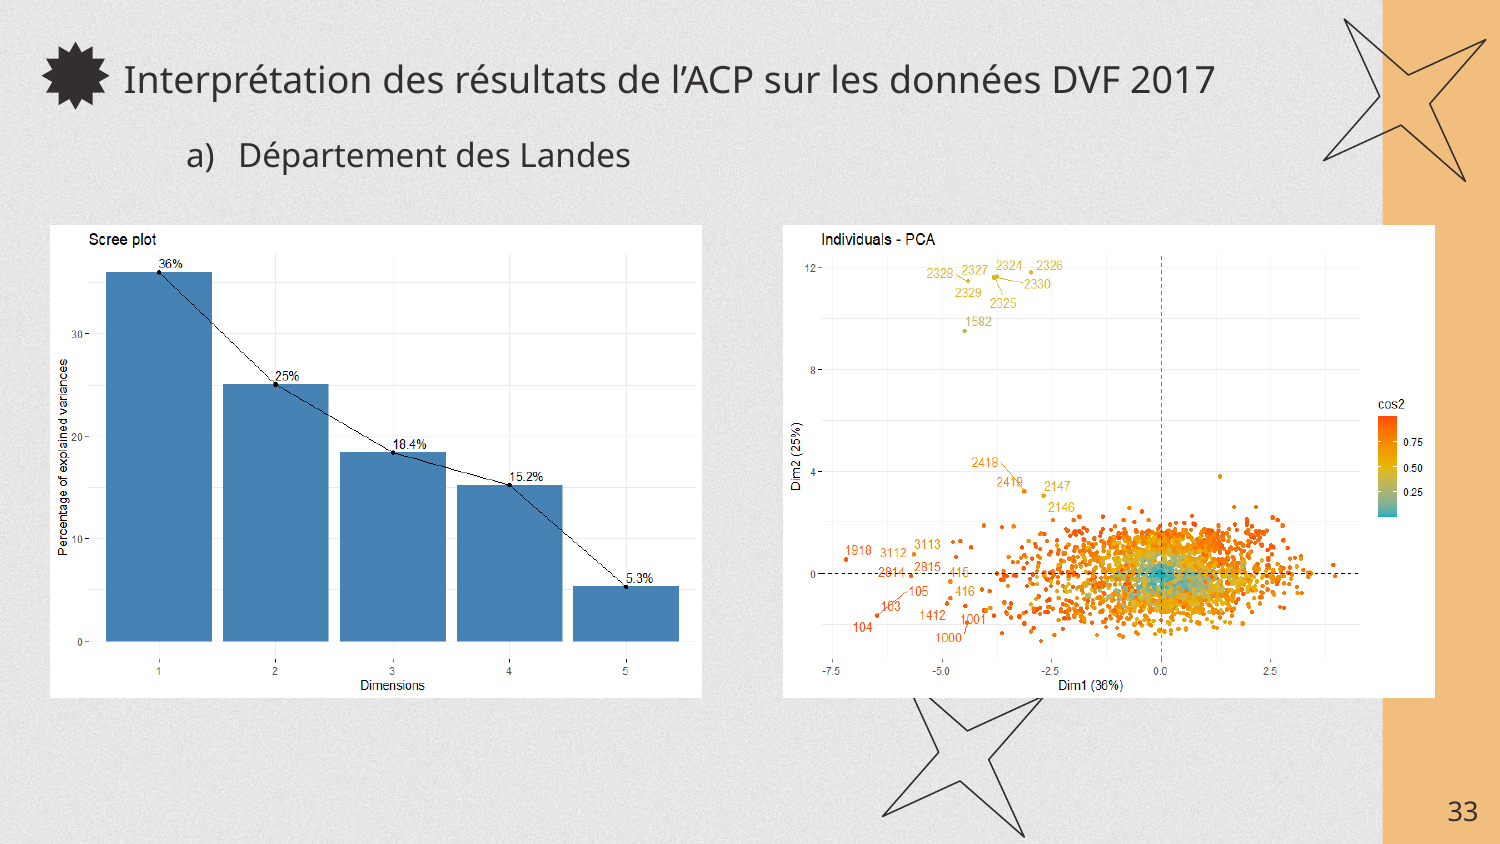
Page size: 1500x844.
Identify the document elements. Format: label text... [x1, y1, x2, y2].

slide_number ‹#› [1403, 779, 1494, 844]
picture [1330, 26, 1382, 156]
picture [0, 0, 1435, 844]
title Interprétation des résultats de l’ACP sur les données DVF 2017 [109, 48, 1318, 108]
subtitle Département des Landes [148, 119, 652, 179]
